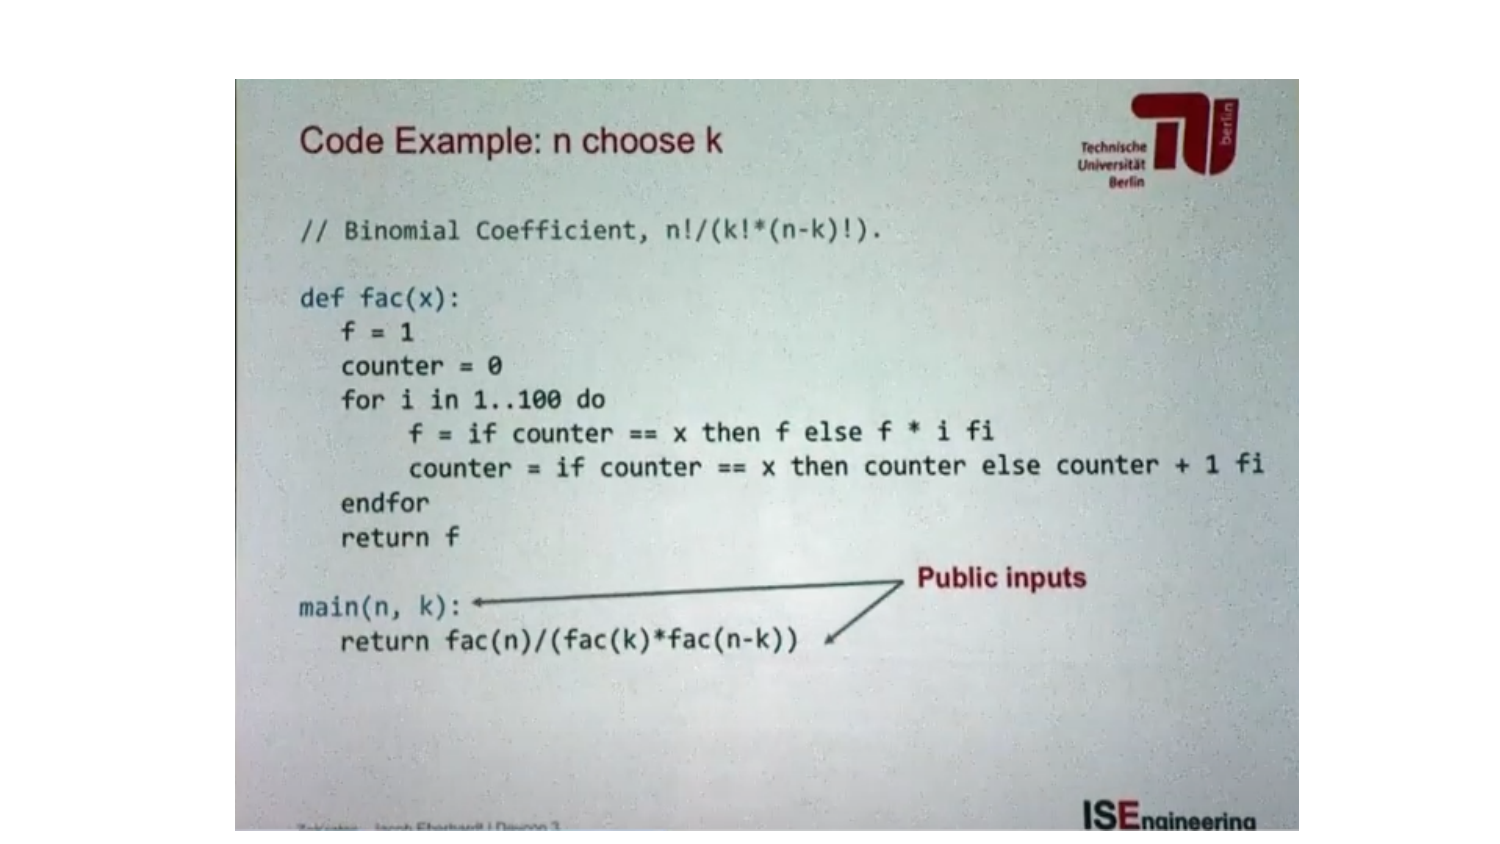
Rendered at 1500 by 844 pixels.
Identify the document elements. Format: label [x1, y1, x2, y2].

picture [235, 79, 1299, 832]
